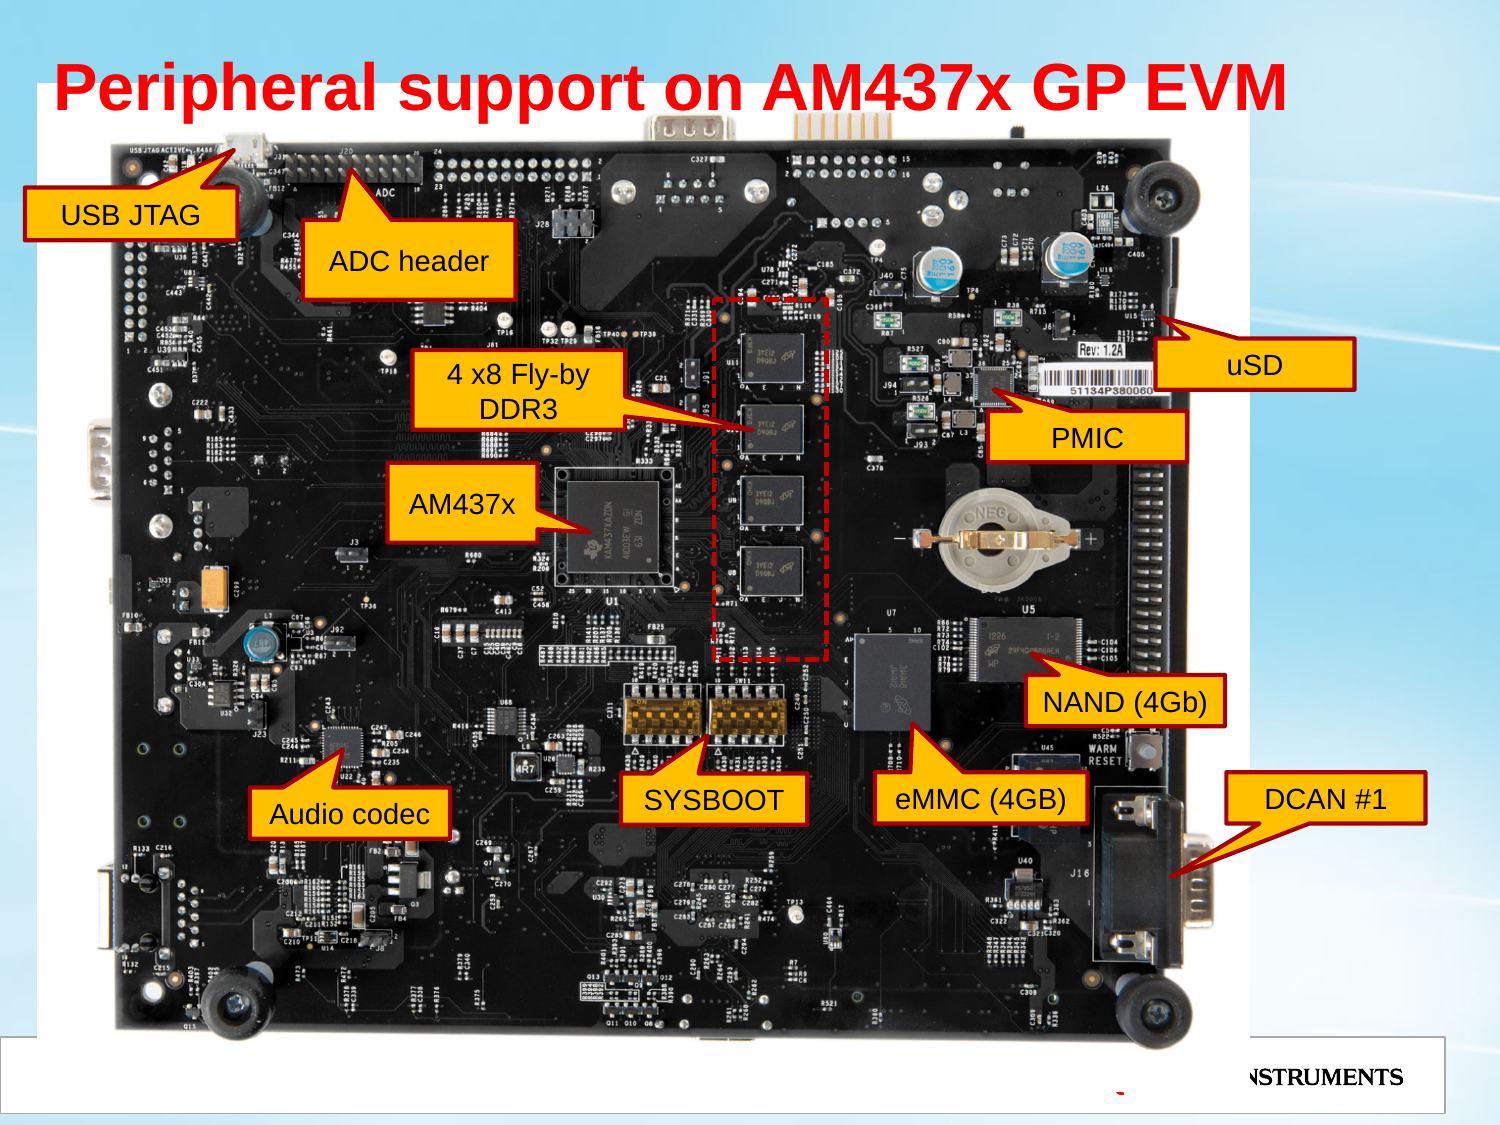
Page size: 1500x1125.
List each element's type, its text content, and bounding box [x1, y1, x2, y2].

picture [0, 0, 1500, 1125]
text_box Peripheral support on AM437x GP EVM [38, 23, 1426, 157]
text_box USB JTAG [22, 185, 32, 243]
text_box DCAN #1 [1254, 770, 1428, 848]
text_box uSD [1254, 336, 1357, 392]
